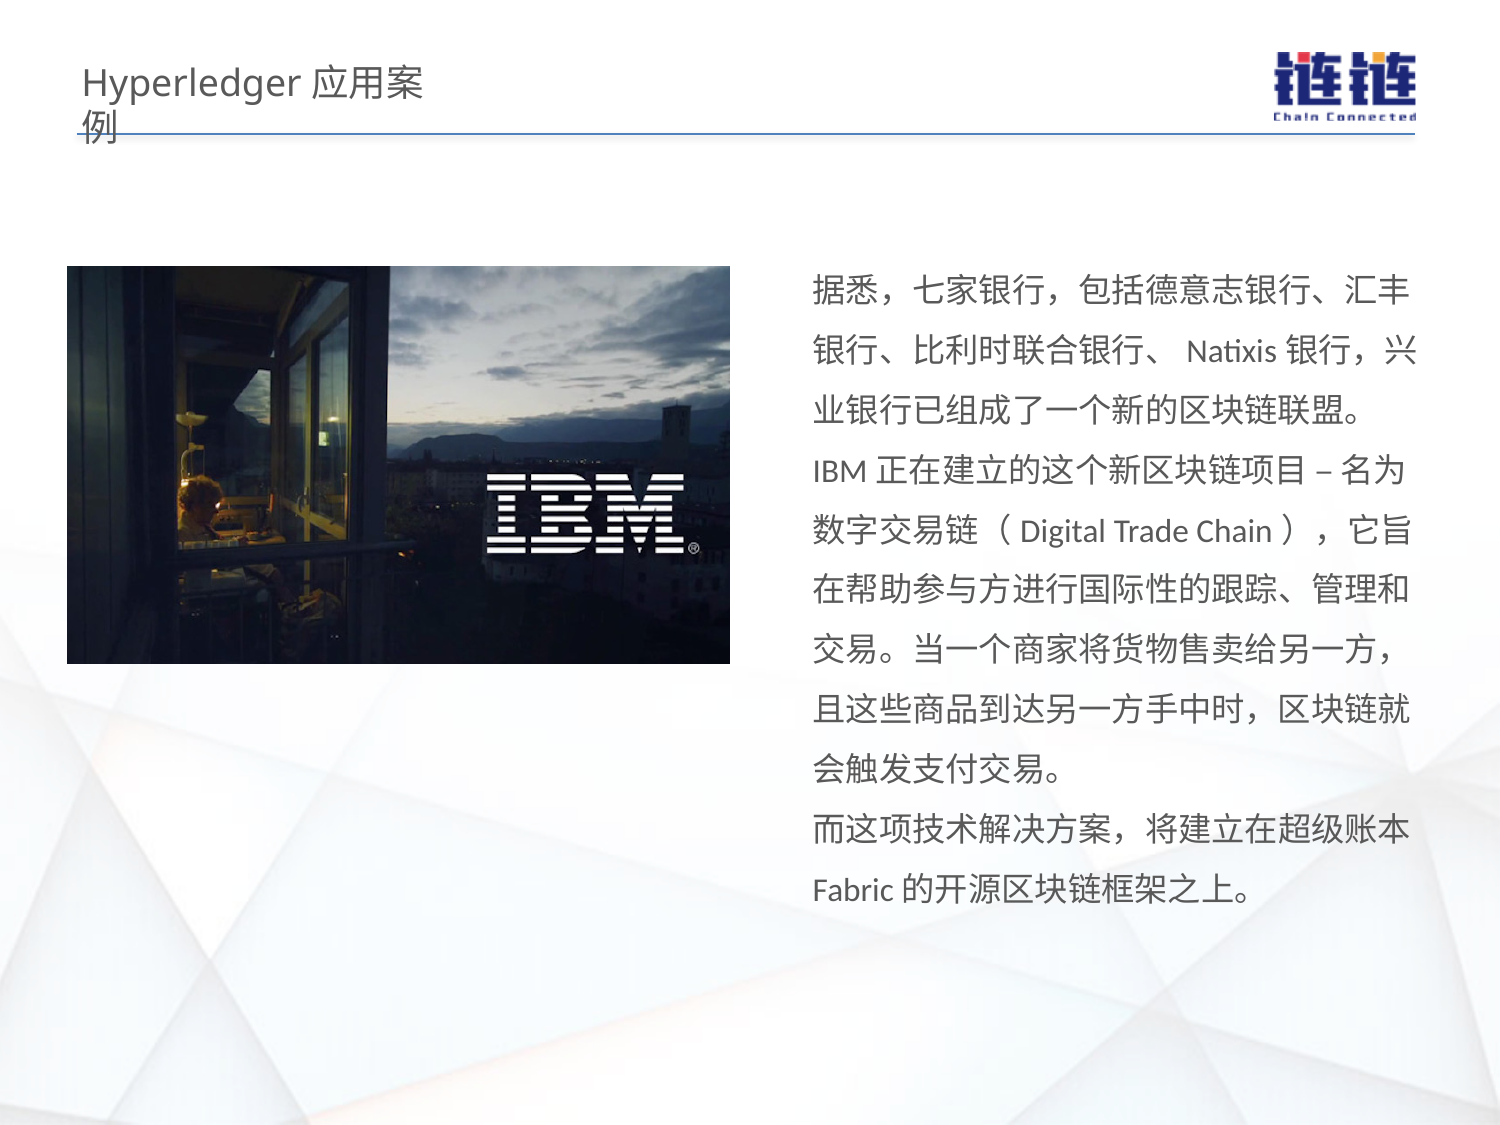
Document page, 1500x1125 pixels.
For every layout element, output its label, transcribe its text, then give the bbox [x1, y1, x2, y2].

text_box 据悉，七家银行，包括德意志银行、汇丰银行、比利时联合银行、Natixis银行，兴业银行已组成了一个新的区块链联盟。 IBM正在建立的这个新区块链项目 – 名为数字交易链（Digital Trade Chain），它旨在帮助参与方进行国际性的跟踪、管理和交易。当一个商家将货物售卖给另一方，且这些商品到达另一方手中时，区块链就会触发支付交易。 而这项技术解决方案，将建立在超级账本Fabric的开源区块链框架之上。 [797, 241, 1440, 463]
text_box Hyperledger应用案例 [66, 51, 476, 157]
picture [1273, 51, 1416, 121]
picture [0, 266, 1500, 1125]
